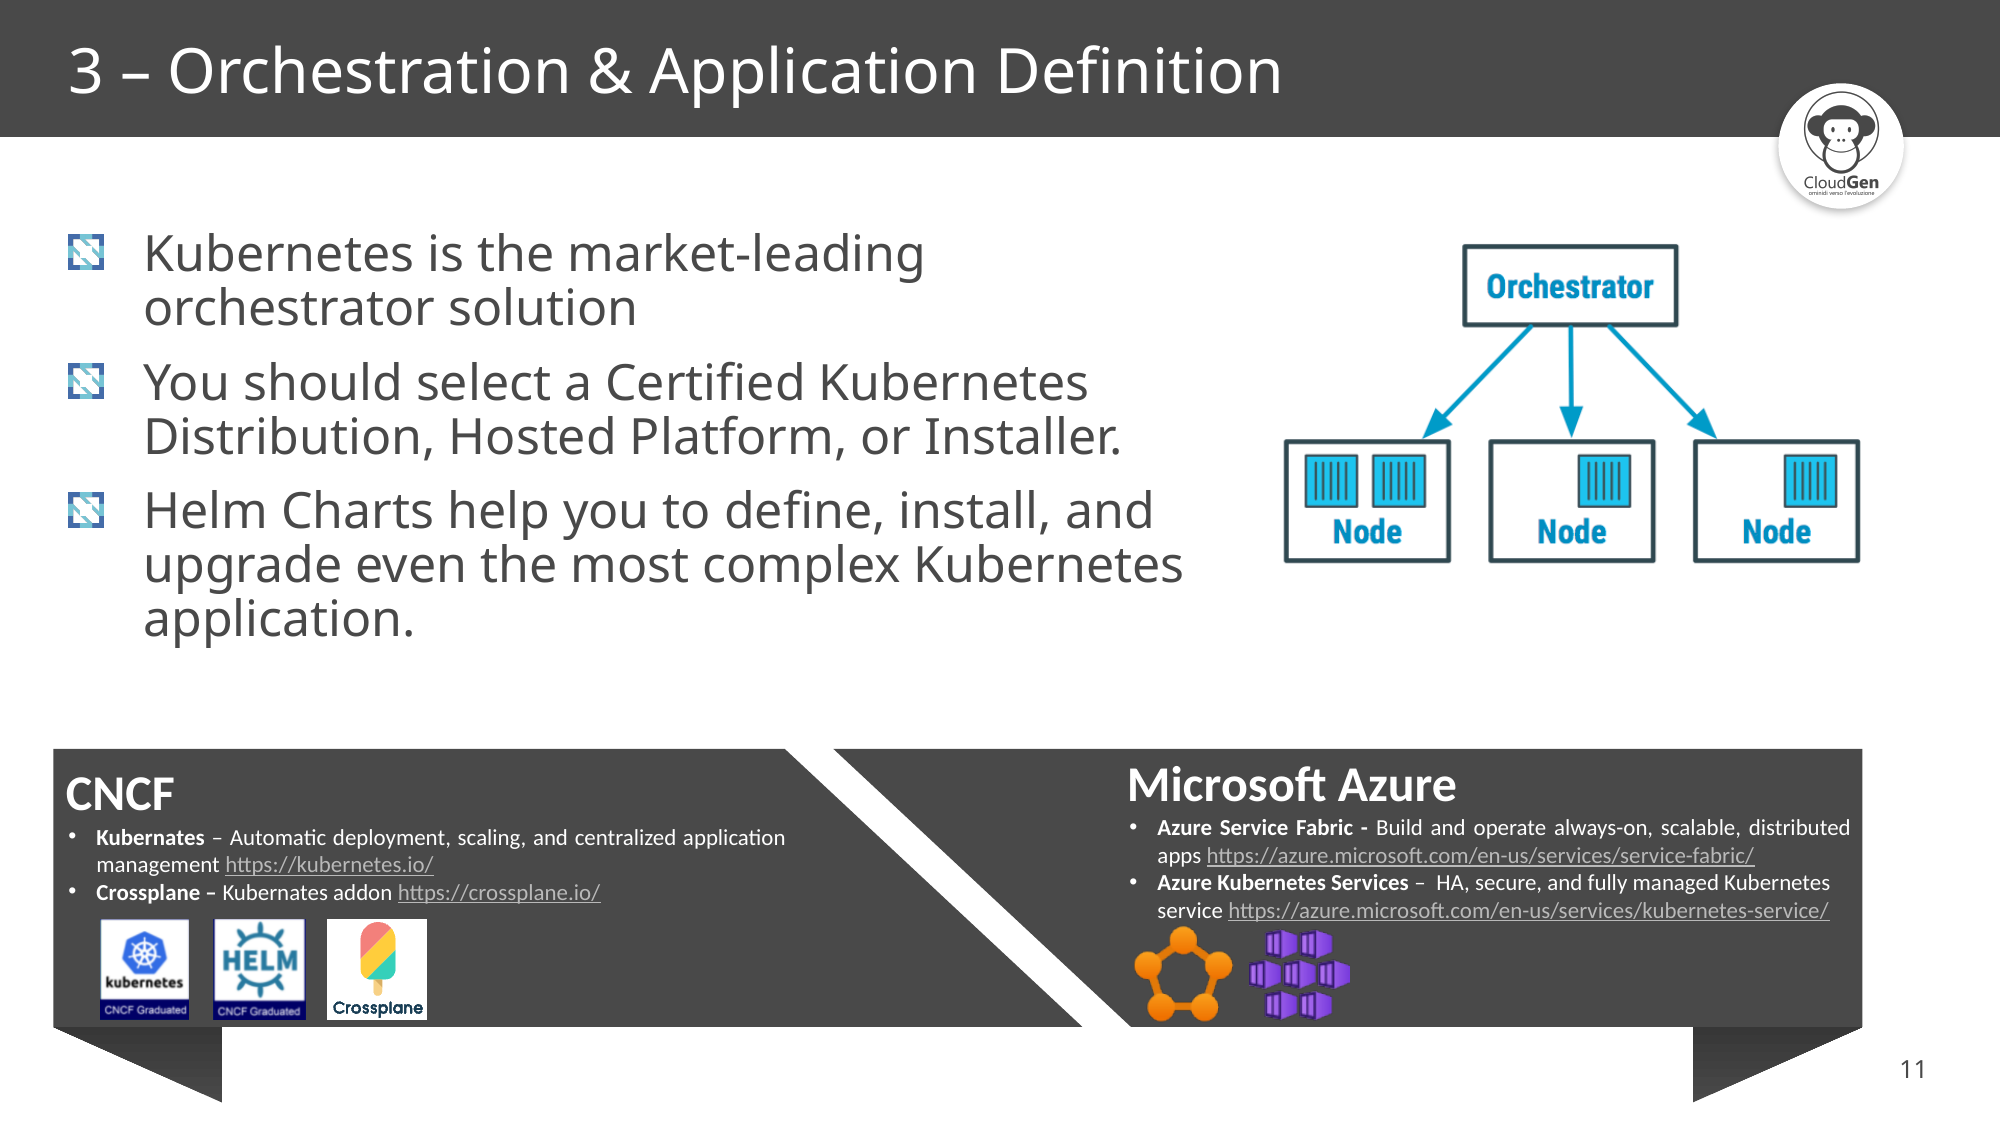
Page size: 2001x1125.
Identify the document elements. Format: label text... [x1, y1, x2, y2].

picture [68, 234, 104, 270]
picture [327, 919, 427, 1020]
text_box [53, 743, 1863, 1103]
picture [1266, 220, 1886, 581]
picture [1133, 923, 1234, 1025]
picture [68, 492, 104, 528]
title 3 – Orchestration & Application Definition [53, 22, 1863, 126]
picture [213, 919, 306, 1020]
picture [100, 919, 189, 1020]
list Kubernetes is the market-leading orchestrator solution You should select a Certified Kubernetes Distribution, Hosted Platform, or Installer. Helm Charts help you to define, install, and upgrade even the most complex Kubernetes application. [53, 220, 1241, 743]
picture [1249, 923, 1350, 1025]
picture [68, 363, 104, 399]
picture [1785, 86, 1897, 197]
